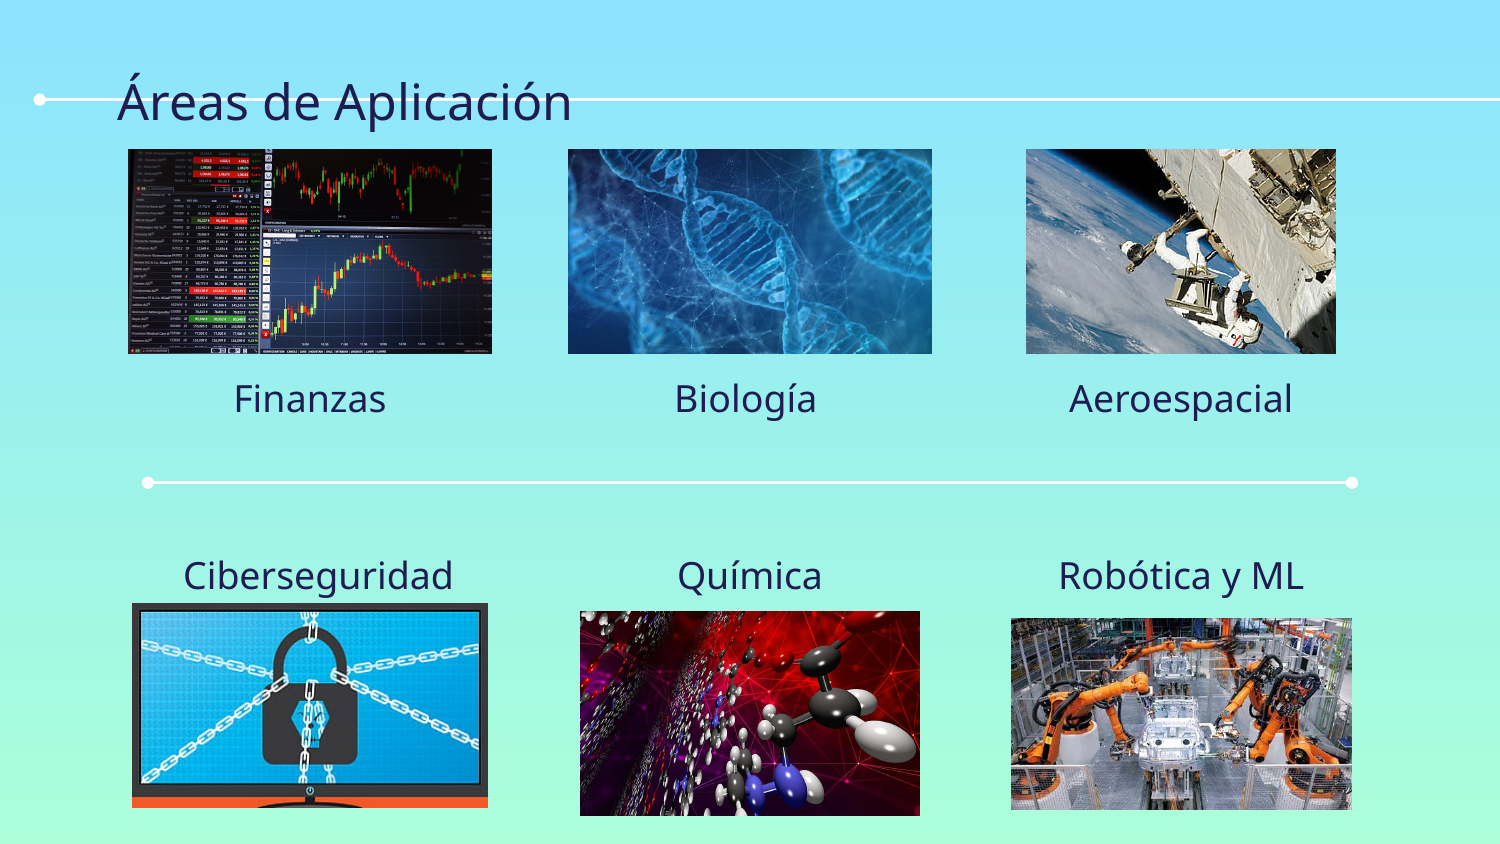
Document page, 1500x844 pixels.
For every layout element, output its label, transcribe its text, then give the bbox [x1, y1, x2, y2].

picture [1011, 618, 1352, 810]
title Ciberseguridad [137, 523, 501, 612]
picture [579, 611, 920, 816]
title Áreas de Aplicación [102, 55, 1101, 144]
picture [568, 149, 932, 354]
title Química [568, 523, 932, 612]
title Aeroespacial [999, 346, 1363, 435]
picture [128, 149, 492, 354]
title Biología [564, 359, 928, 435]
title Finanzas [128, 361, 492, 435]
picture [132, 603, 488, 808]
title Robótica y ML [999, 523, 1363, 612]
picture [1026, 149, 1337, 354]
